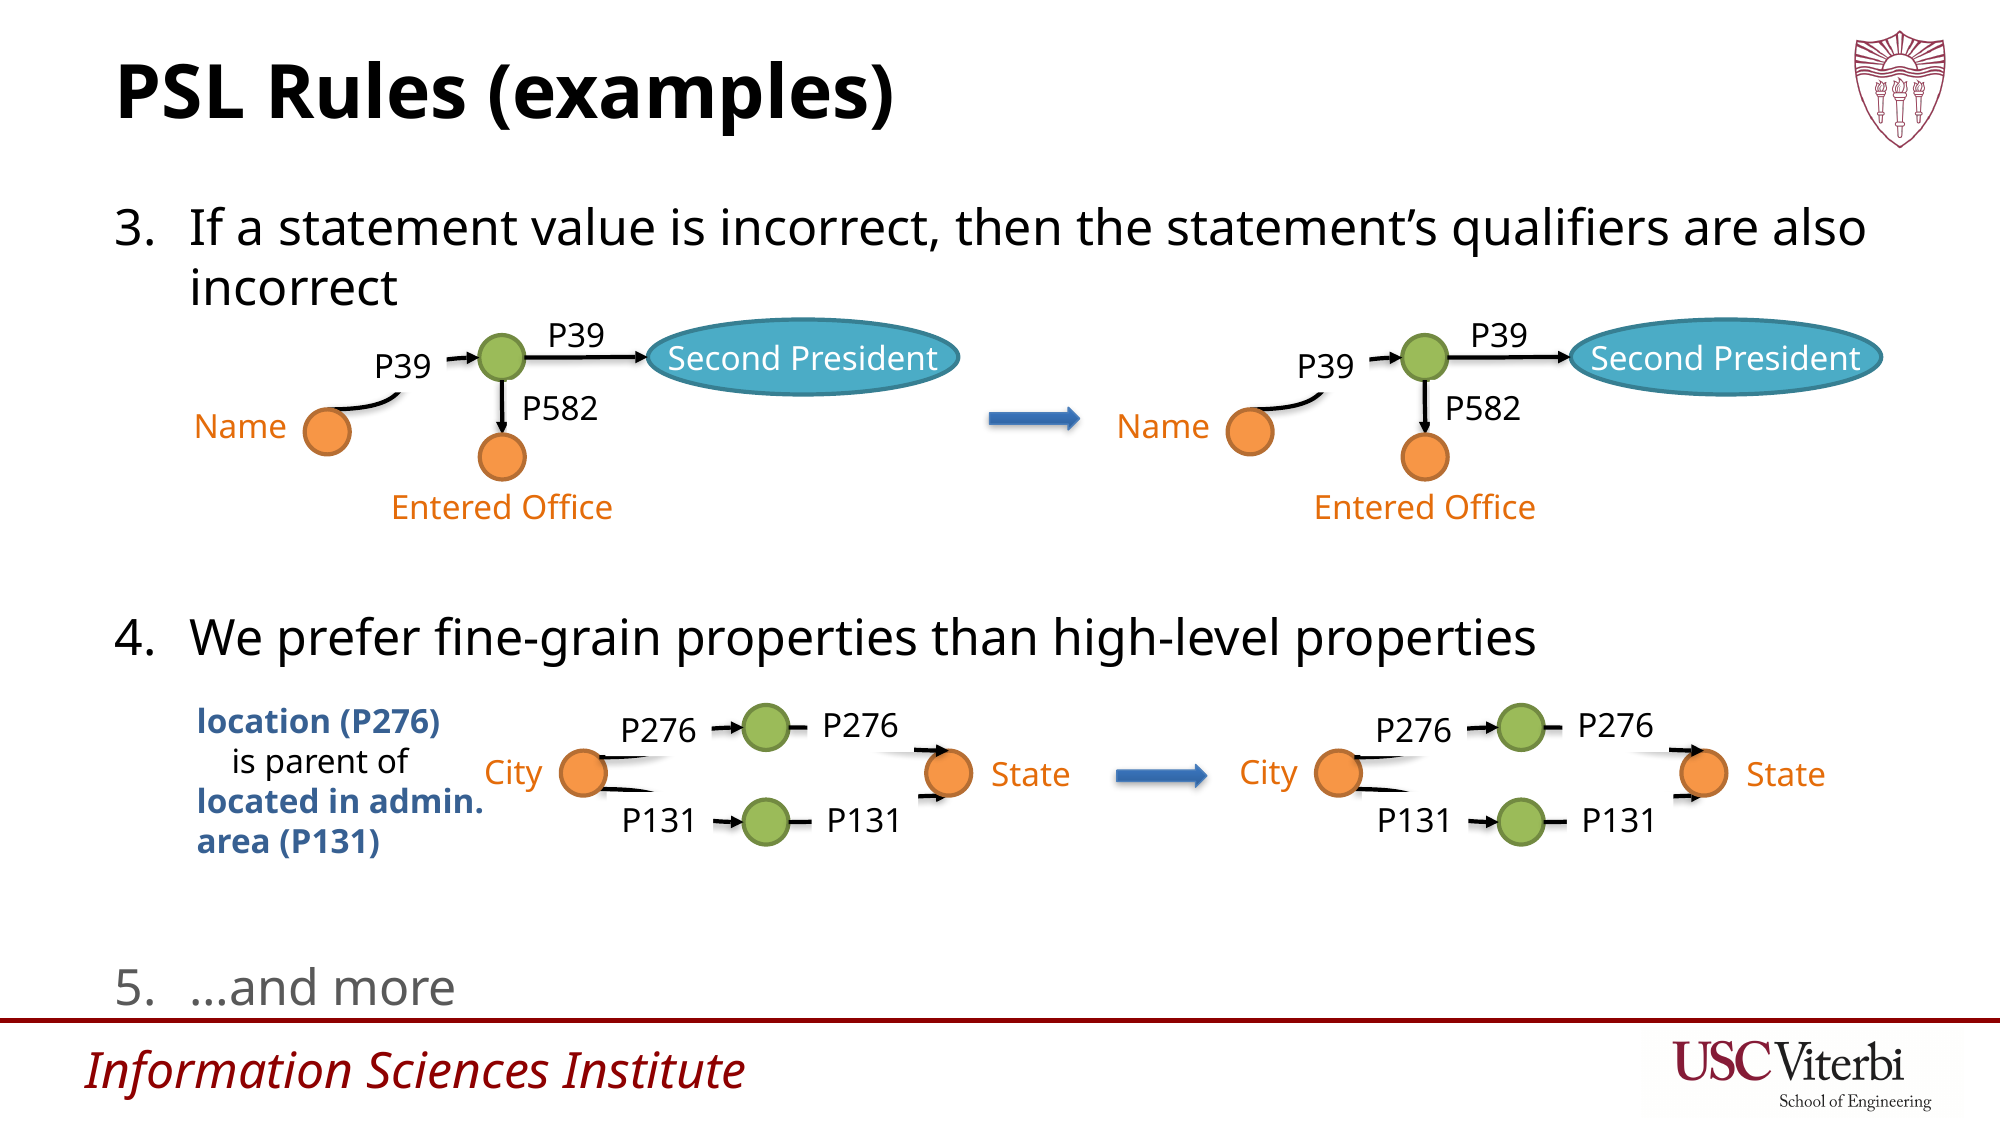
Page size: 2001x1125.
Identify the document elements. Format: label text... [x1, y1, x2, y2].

list If a statement value is incorrect, then the statement’s qualifiers are also incorrect We prefer fine-grain properties than high-level properties …and more [99, 187, 1902, 1005]
picture [1641, 1027, 1964, 1118]
title PSL Rules (examples) [99, 35, 1783, 141]
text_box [197, 692, 1858, 870]
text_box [183, 306, 1882, 535]
